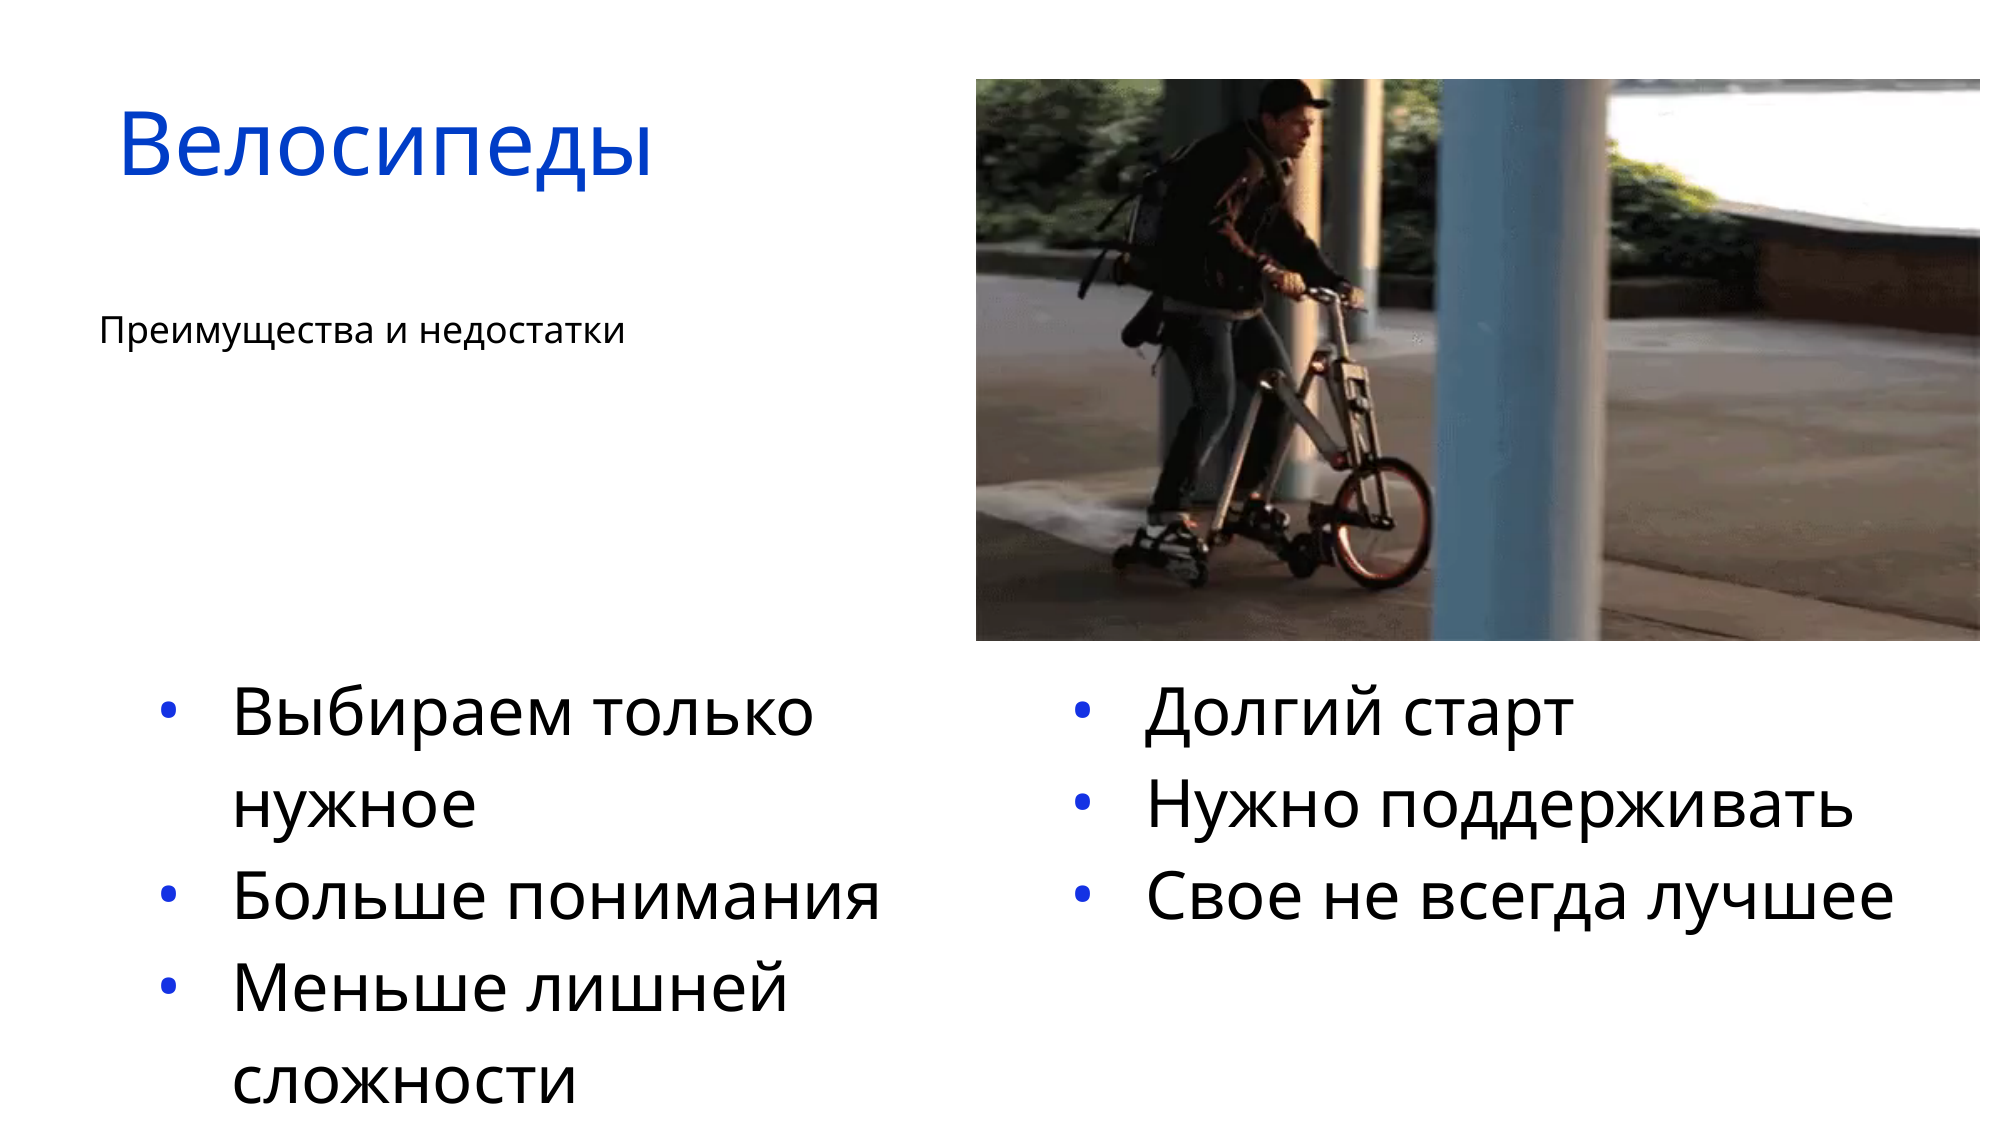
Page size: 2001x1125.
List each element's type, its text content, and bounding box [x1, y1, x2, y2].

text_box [975, 78, 1980, 641]
list Долгий старт Нужно поддерживать Свое не всегда лучшее [1014, 641, 1924, 1031]
text_box Преимущества и недостатки [83, 299, 642, 359]
list Выбираем только нужное Больше понимания Меньше лишней сложности Проще изменить [99, 636, 1015, 1094]
title Велосипеды [96, 78, 975, 234]
